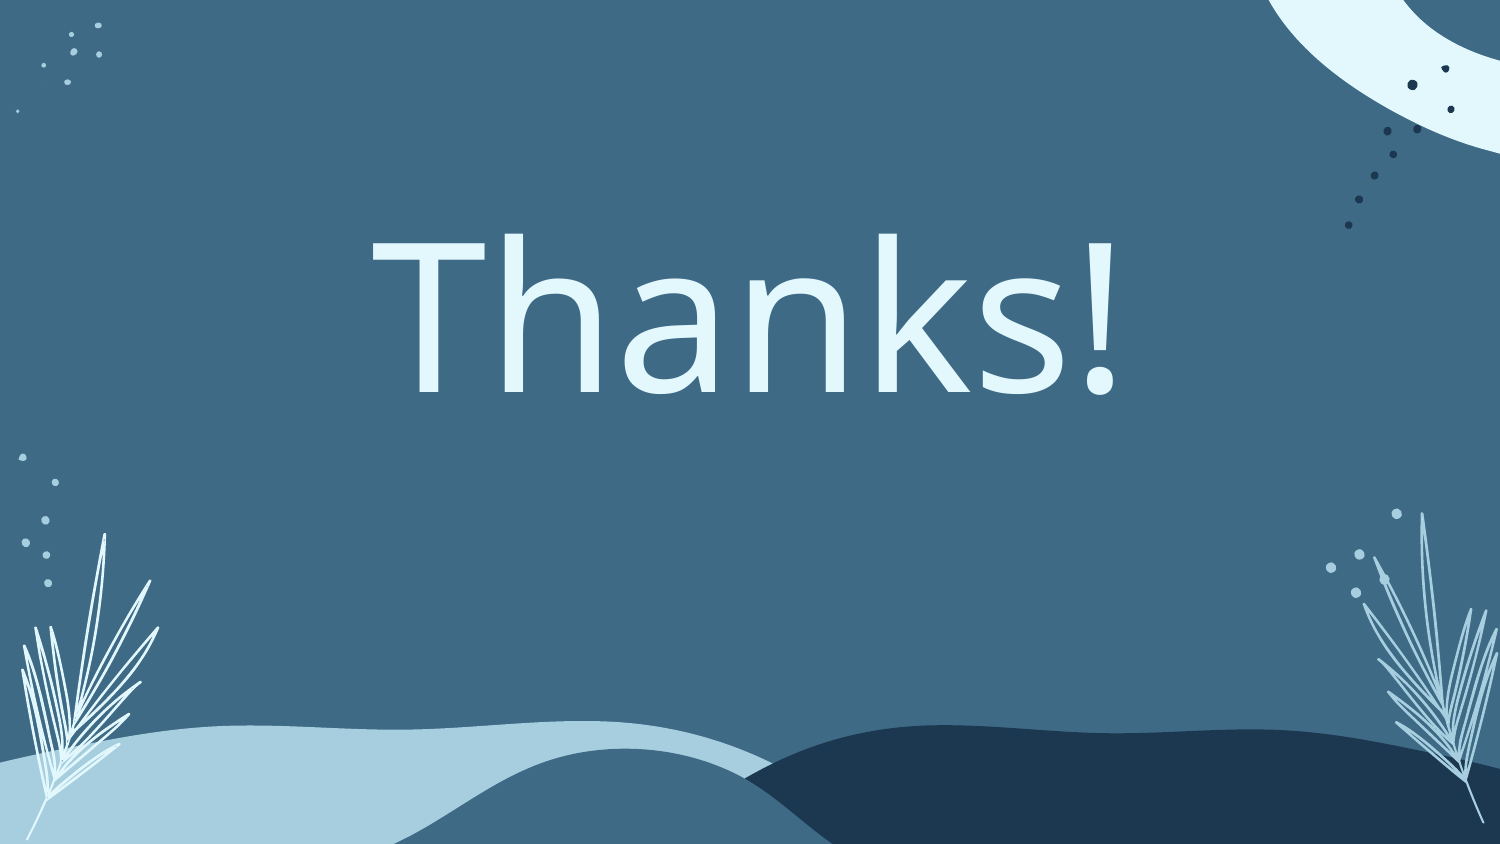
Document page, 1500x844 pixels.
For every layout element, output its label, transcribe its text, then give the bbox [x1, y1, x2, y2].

title Thanks! [137, 168, 1363, 439]
